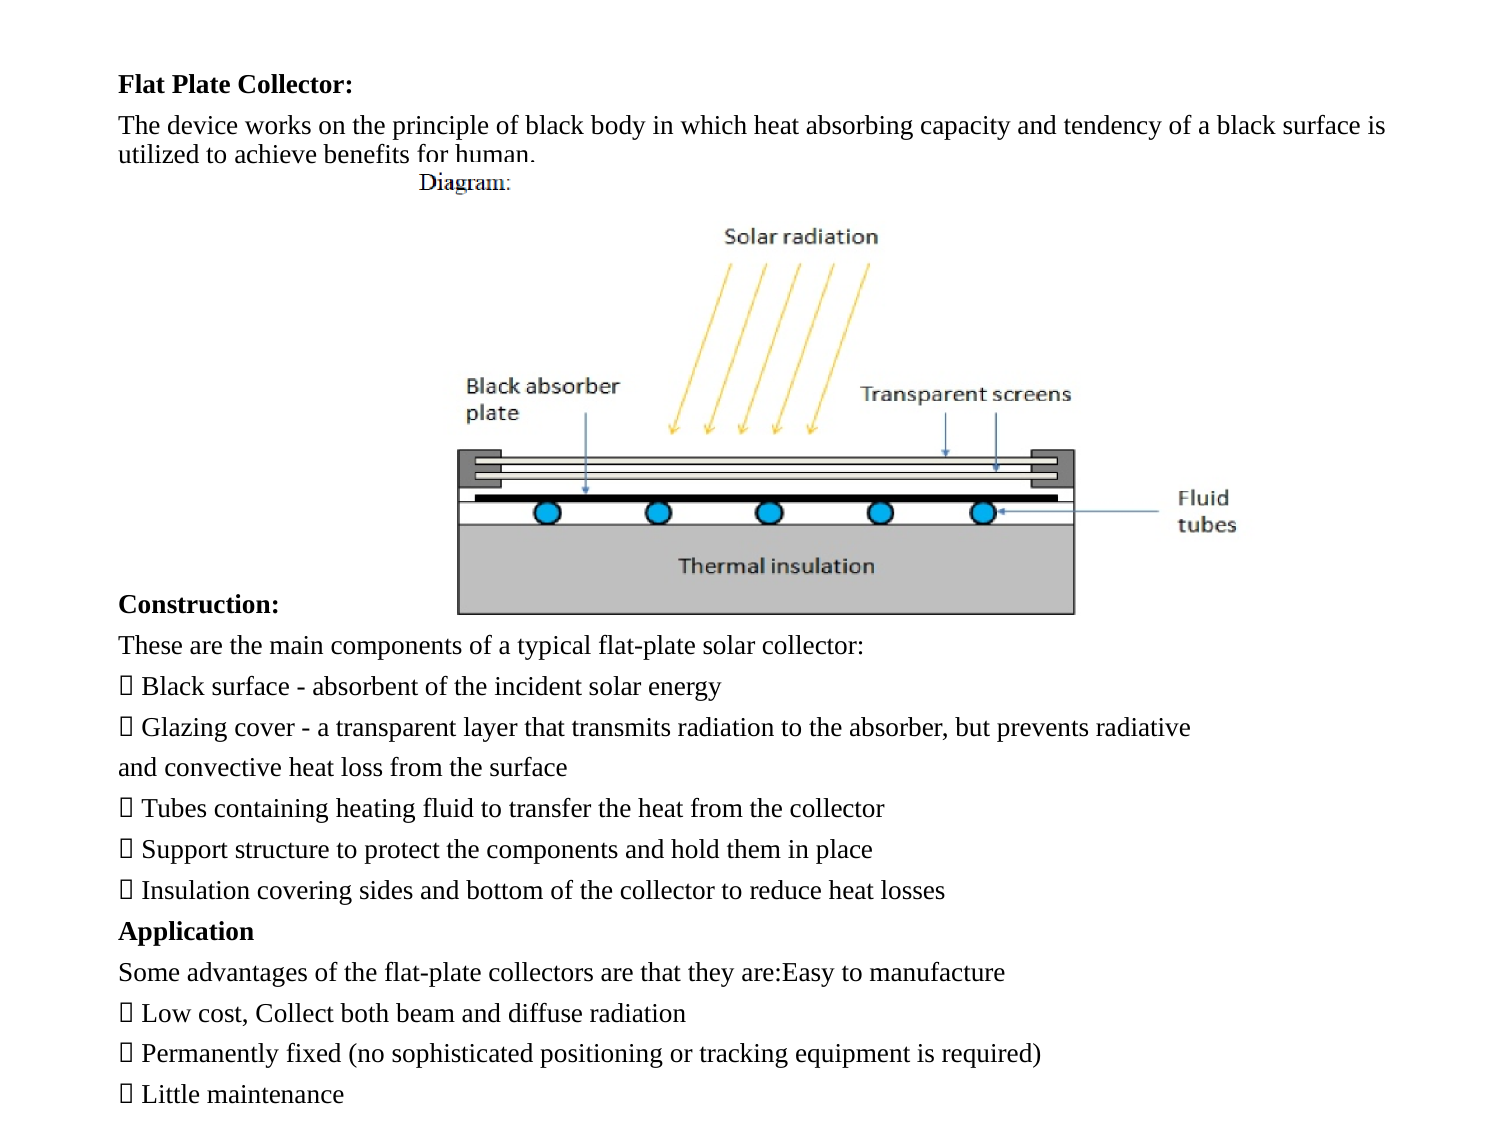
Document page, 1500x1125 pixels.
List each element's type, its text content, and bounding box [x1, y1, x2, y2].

picture [412, 162, 1276, 627]
list Flat Plate Collector: The device works on the principle of black body in which heat absorbing capacity and tendency of a black surface is utilized to achieve benefits for human. Construction: These are the main components of a typical flat-plate solar collector:  Black surface - absorbent of the incident solar energy  Glazing cover - a transparent layer that transmits radiation to the absorber, but prevents radiative and convective heat loss from the surface  Tubes containing heating fluid to transfer the heat from the collector  Support structure to protect the components and hold them in place  Insulation covering sides and bottom of the collector to reduce heat losses Application Some advantages of the flat-plate collectors are that they are:Easy to manufacture  Low cost, Collect both beam and diffuse radiation  Permanently fixed (no sophisticated positioning or tracking equipment is required)  Little maintenance [103, 62, 1450, 1125]
